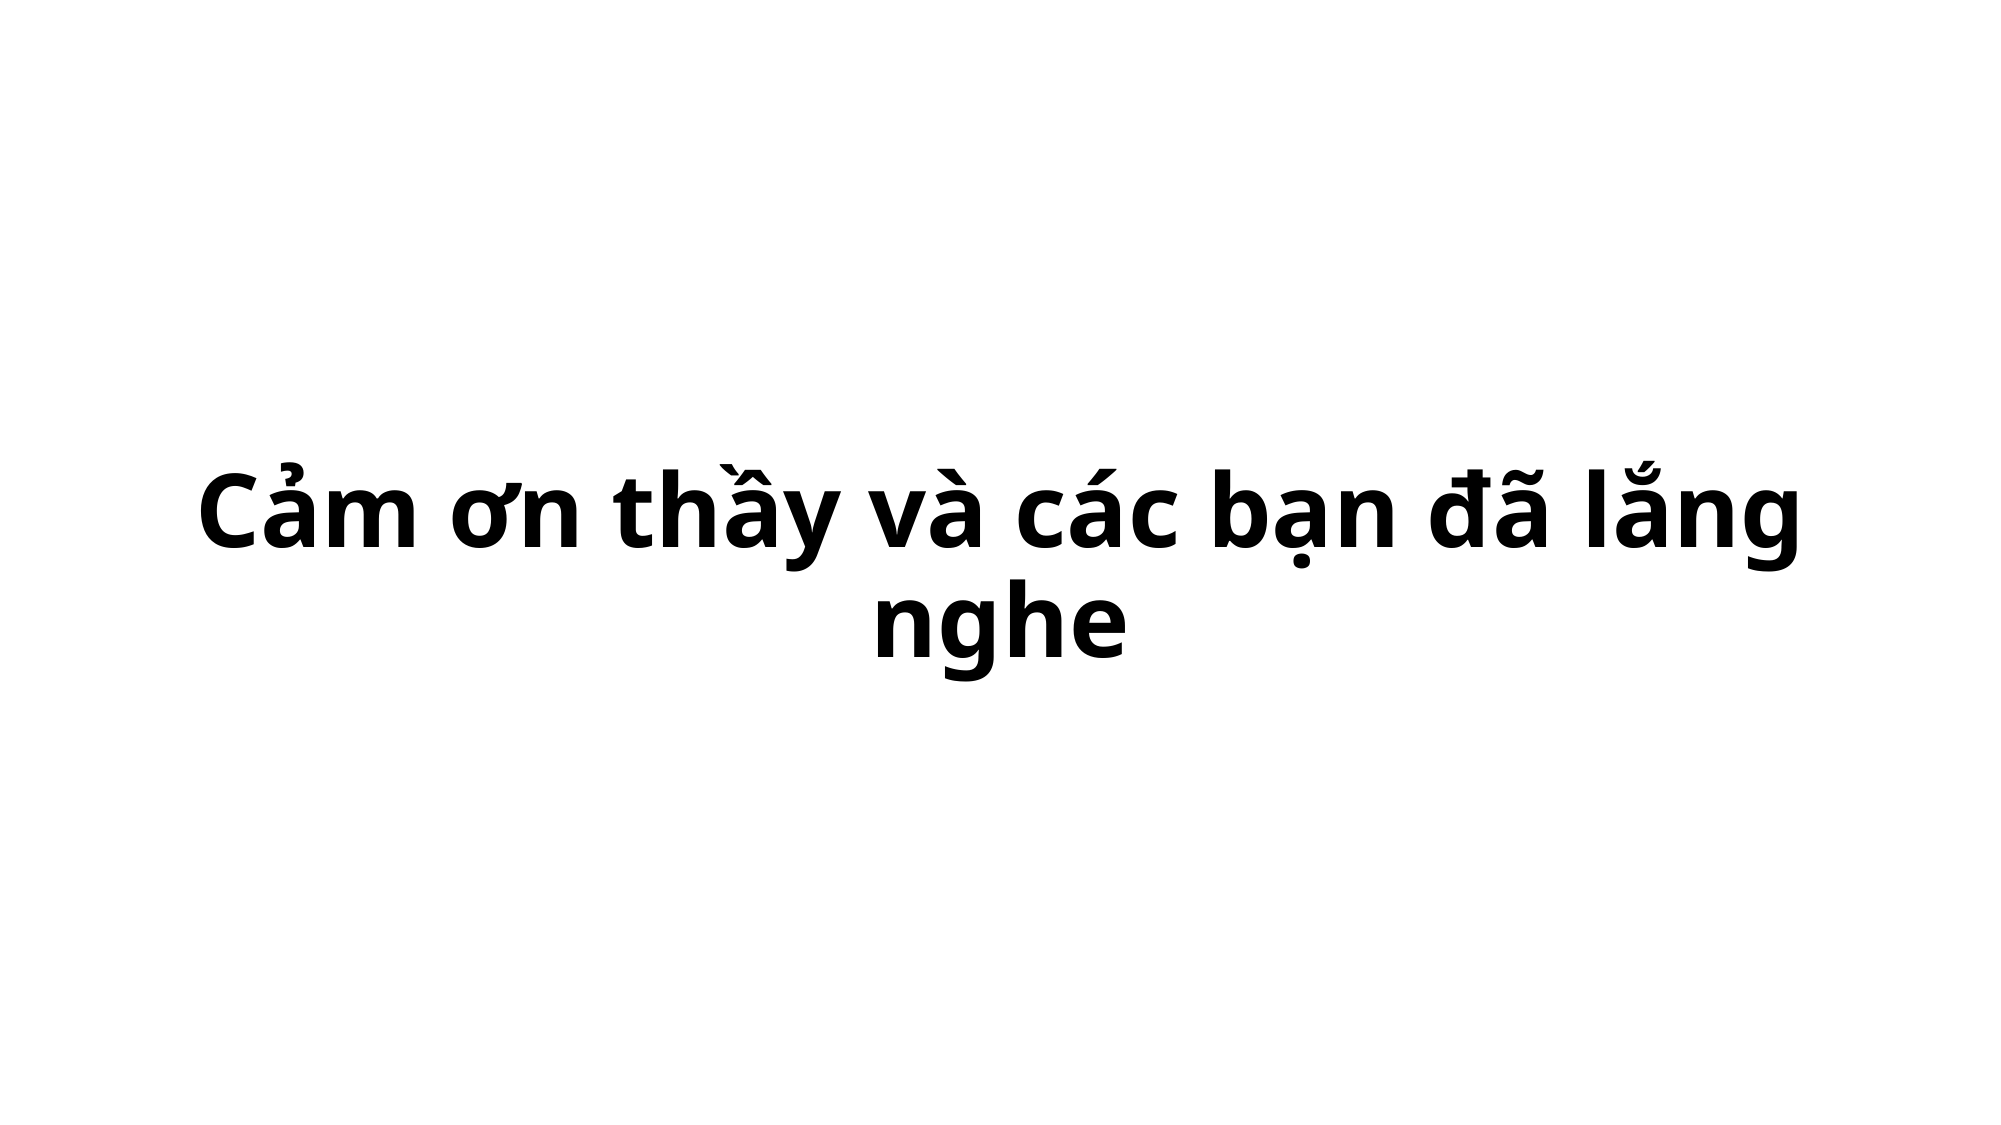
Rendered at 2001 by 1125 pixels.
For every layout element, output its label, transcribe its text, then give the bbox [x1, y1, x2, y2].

title Cảm ơn thầy và các bạn đã lắng nghe [137, 377, 1863, 762]
